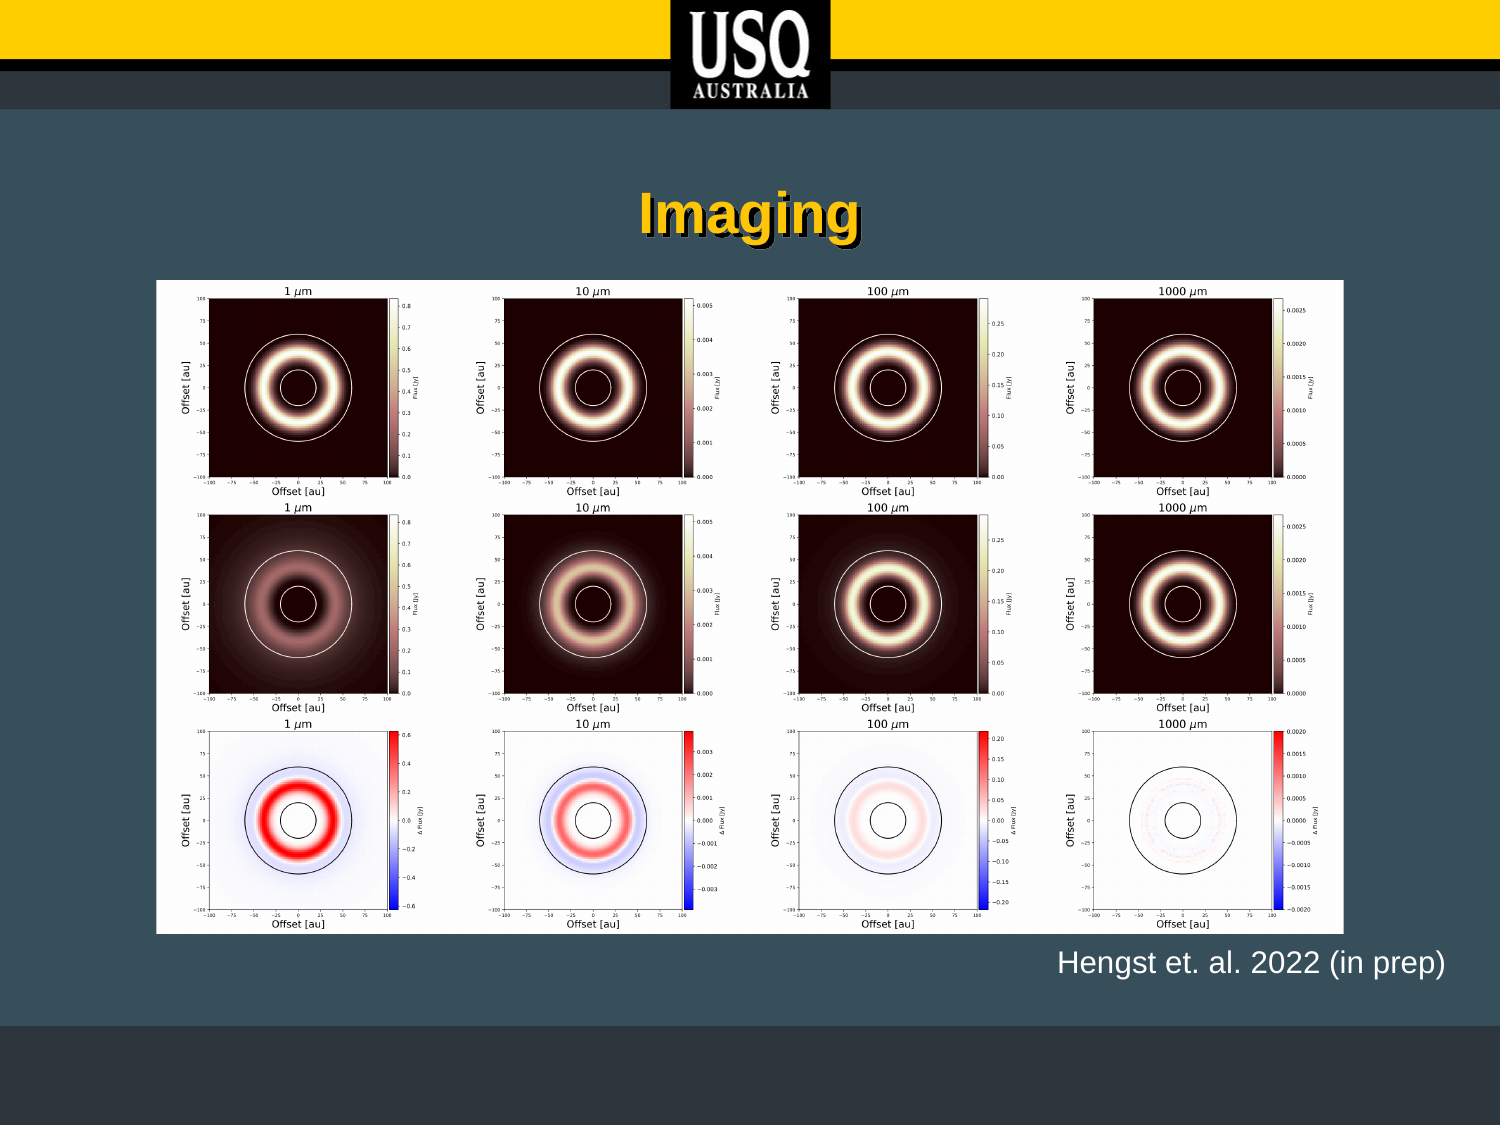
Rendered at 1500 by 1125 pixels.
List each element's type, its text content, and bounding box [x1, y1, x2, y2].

text_box Hengst et. al. 2022 (in prep) [1042, 934, 1462, 987]
title Imaging [112, 139, 1388, 281]
picture [0, 0, 1500, 1125]
